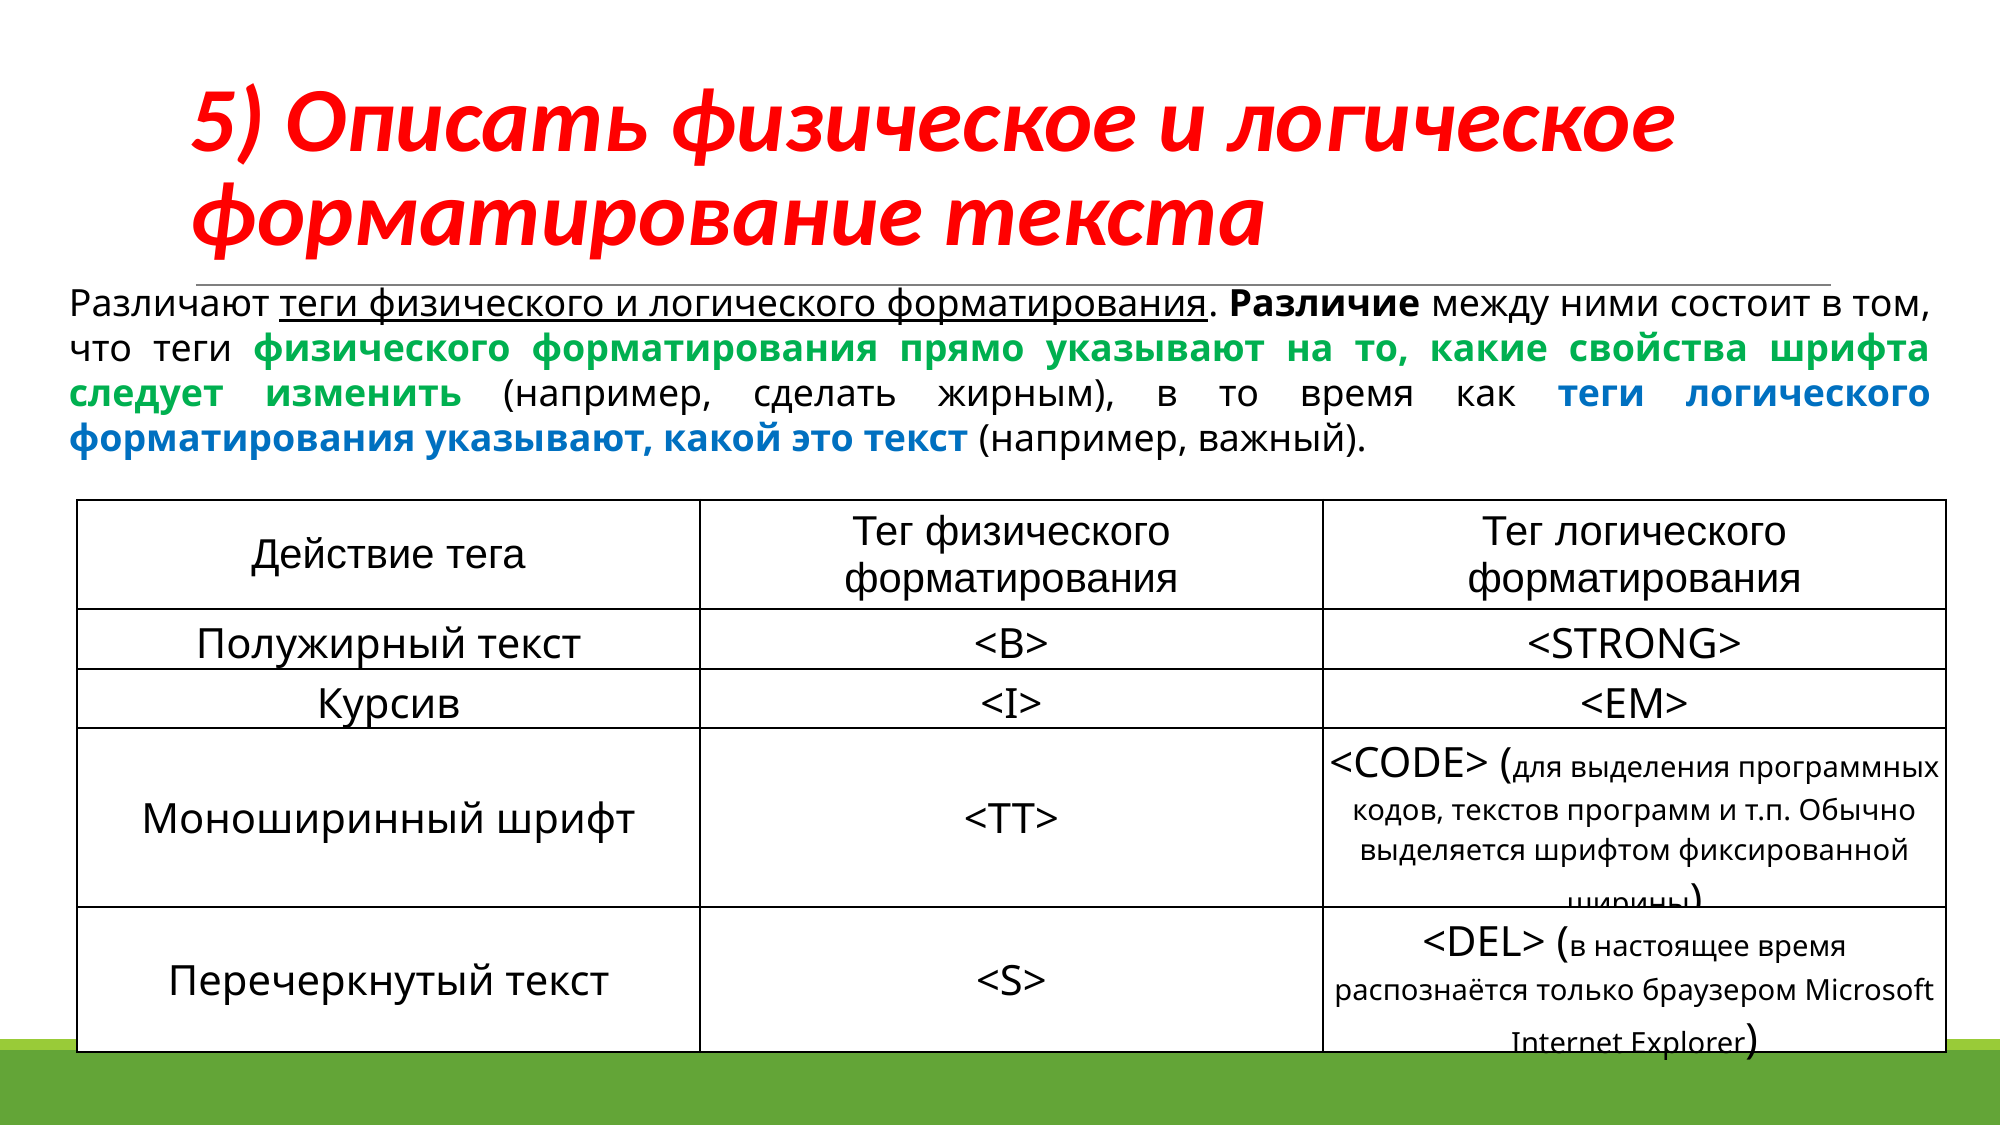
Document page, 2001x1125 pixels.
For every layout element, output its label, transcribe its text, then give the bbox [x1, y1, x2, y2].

text_box Различают теги физического и логического форматирования. Различие между ними состоит в том, что теги физического форматирования прямо указывают на то, какие свойства шрифта следует изменить (например, сделать жирным), в то время как теги логического форматирования указывают, какой это текст (например, важный). [53, 271, 1947, 467]
table_cell <TT> [701, 729, 1322, 906]
title 5) Описать физическое и логическое форматирование текста [174, 33, 1825, 271]
table_cell <I> [701, 670, 1322, 727]
table_header Действие тега [78, 501, 699, 608]
table_cell <CODE> (для выделения программных кодов, текстов программ и т.п. Обычно выделяется шрифтом фиксированной ширины) [1324, 729, 1945, 906]
table_cell Курсив [78, 670, 699, 727]
table_cell Полужирный текст [78, 610, 699, 668]
table_header Тег физического форматирования [701, 501, 1322, 608]
table_header Тег логического форматирования [1324, 501, 1945, 608]
table_cell Перечеркнутый текст [78, 908, 699, 1051]
table_cell <S> [701, 908, 1322, 1051]
table_cell <B> [701, 610, 1322, 668]
table_cell <STRONG> [1324, 610, 1945, 668]
table_cell <EM> [1324, 670, 1945, 727]
table_cell Моноширинный шрифт [78, 729, 699, 906]
table_cell <DEL> (в настоящее время распознаётся только браузером Microsoft Internet Explorer) [1324, 908, 1945, 1051]
